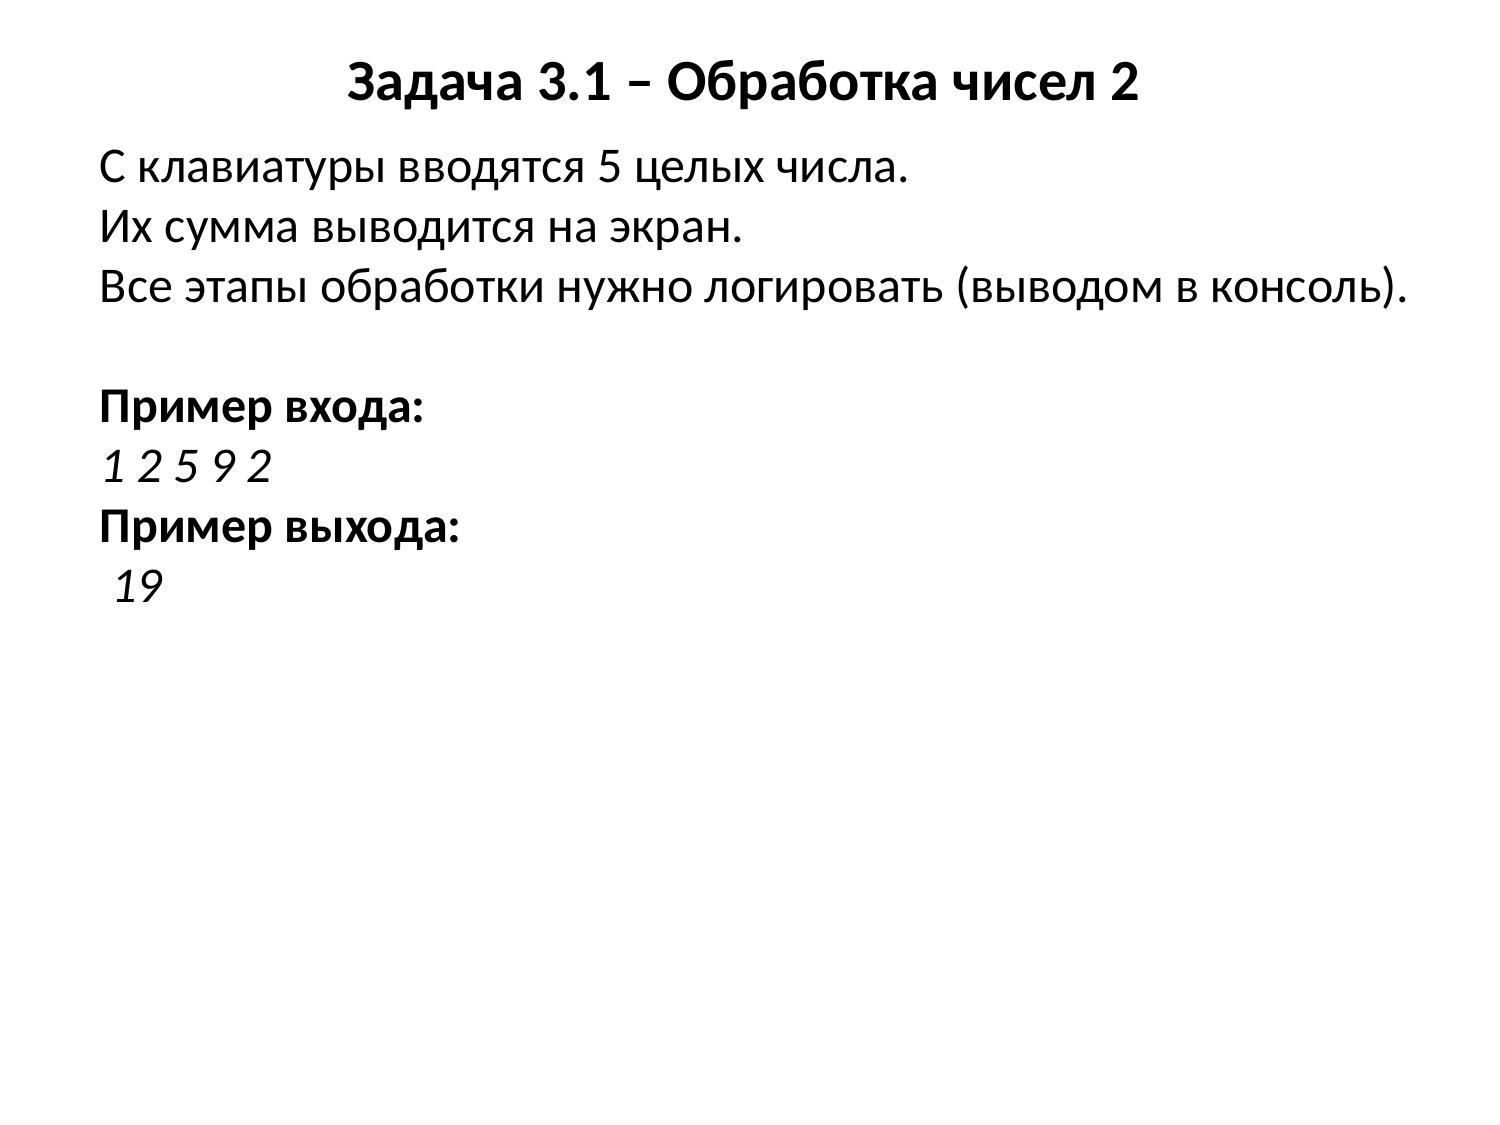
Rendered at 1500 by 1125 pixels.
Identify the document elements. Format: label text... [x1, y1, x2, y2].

title Задача 3.1 – Обработка чисел 2 [29, 19, 1459, 135]
text_box С клавиатуры вводятся 5 целых числа. Их сумма выводится на экран. Все этапы обработки нужно логировать (выводом в консоль). Пример входа: 1 2 5 9 2 Пример выхода: 19 [85, 125, 1432, 621]
